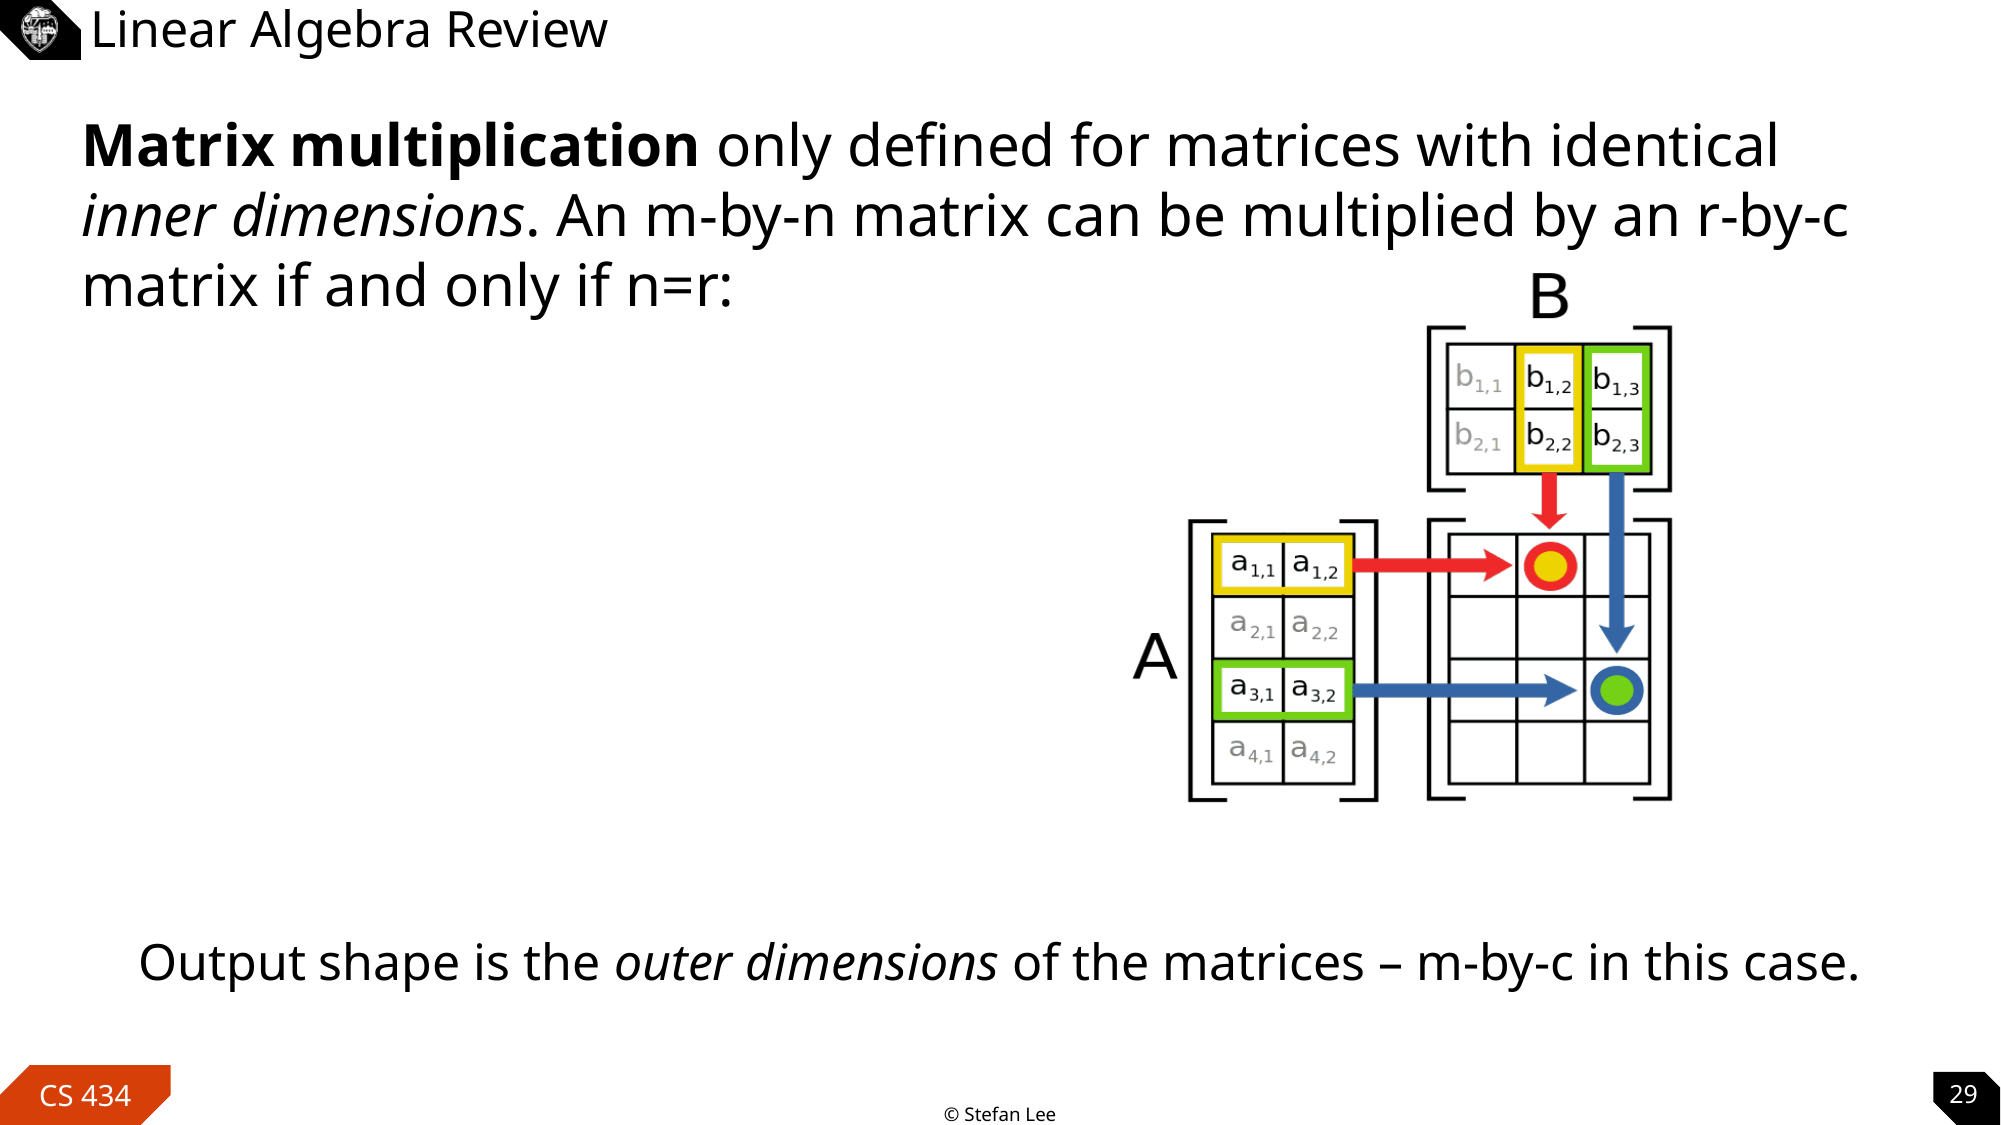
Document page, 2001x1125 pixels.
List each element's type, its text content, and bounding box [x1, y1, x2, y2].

text_box Output shape is the outer dimensions of the matrices – m-by-c in this case. [66, 923, 1934, 999]
slide_number 29 [1933, 1071, 1994, 1119]
picture [1126, 269, 1767, 833]
text_box Matrix multiplication only defined for matrices with identical inner dimensions. An m-by-n matrix can be multiplied by an r-by-c matrix if and only if n=r: [66, 100, 1934, 326]
title Linear Algebra Review [0, 1, 1699, 61]
